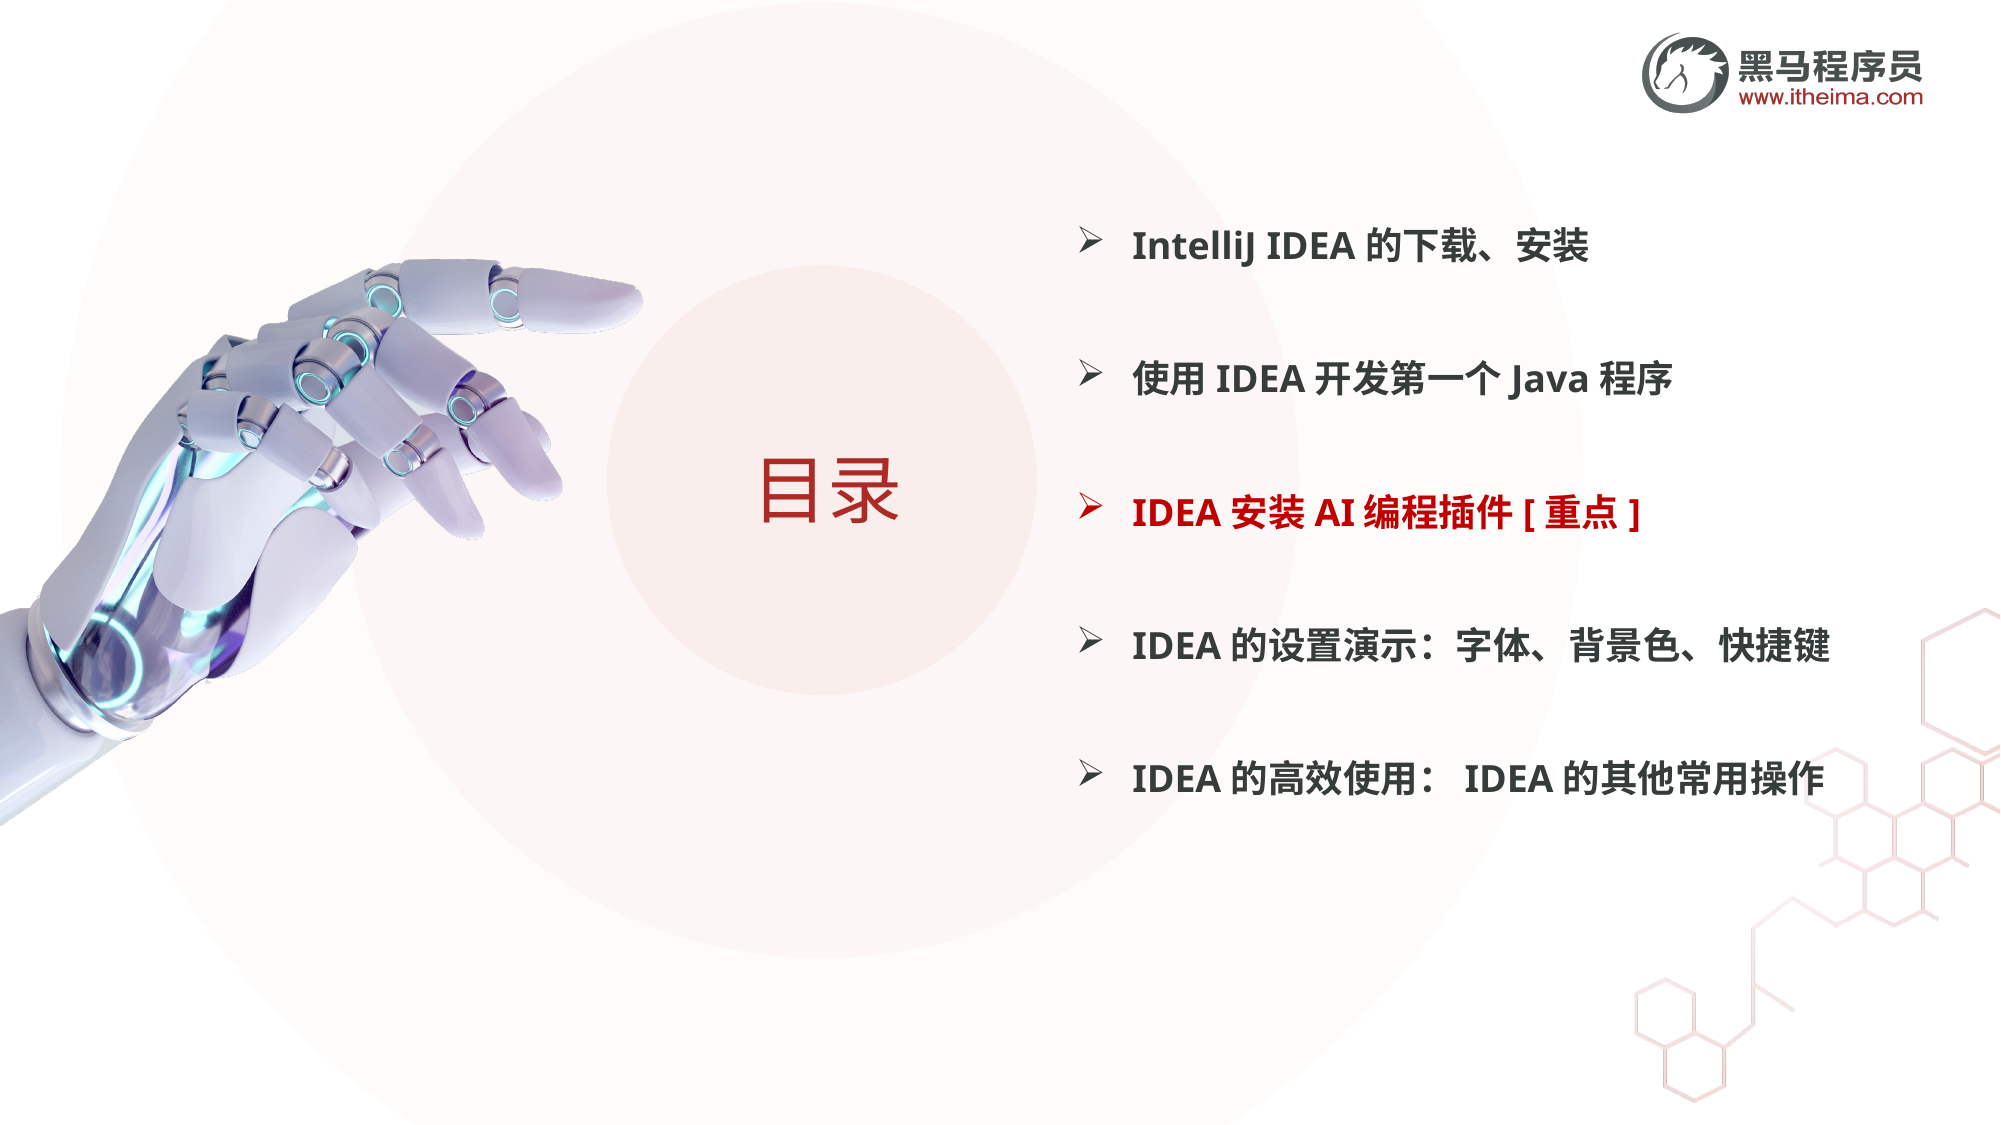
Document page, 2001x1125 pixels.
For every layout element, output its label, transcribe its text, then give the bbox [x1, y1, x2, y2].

text_box 组合几个键快速完成某件事，可用来提高开发效率。 [1635, 629, 1963, 1081]
picture [0, 37, 660, 977]
list IntelliJ IDEA的下载、安装 使用IDEA开发第一个Java程序 IDEA安装AI编程插件[重点] IDEA的设置演示：字体、背景色、快捷键 IDEA的高效使用：IDEA的其他常用操作 [1061, 261, 1932, 694]
picture [1633, 24, 1937, 125]
text_box project（工程） module（模块） package（包） class（类） [1635, 608, 1985, 1102]
